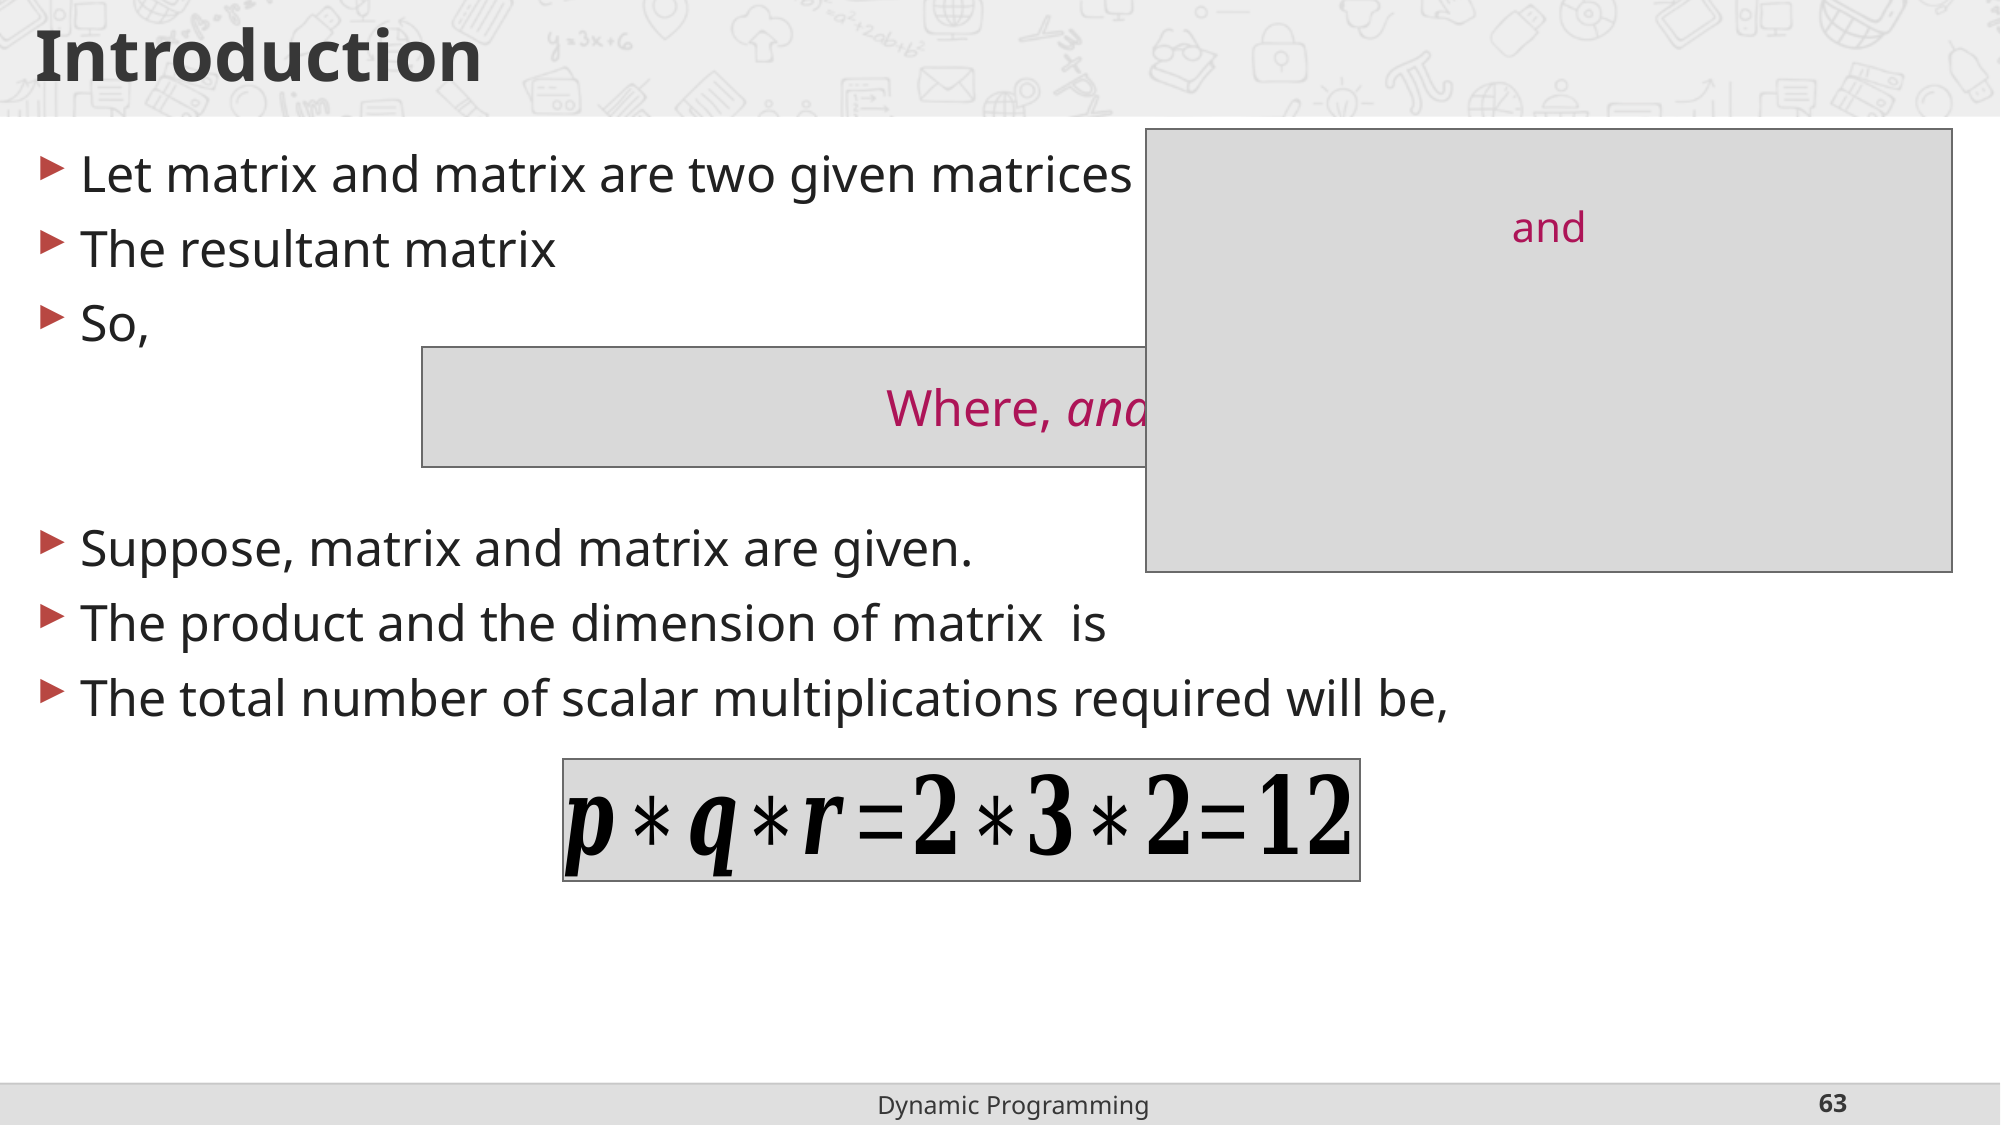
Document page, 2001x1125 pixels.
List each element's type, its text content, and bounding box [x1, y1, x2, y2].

title Introduction [0, 0, 2000, 117]
